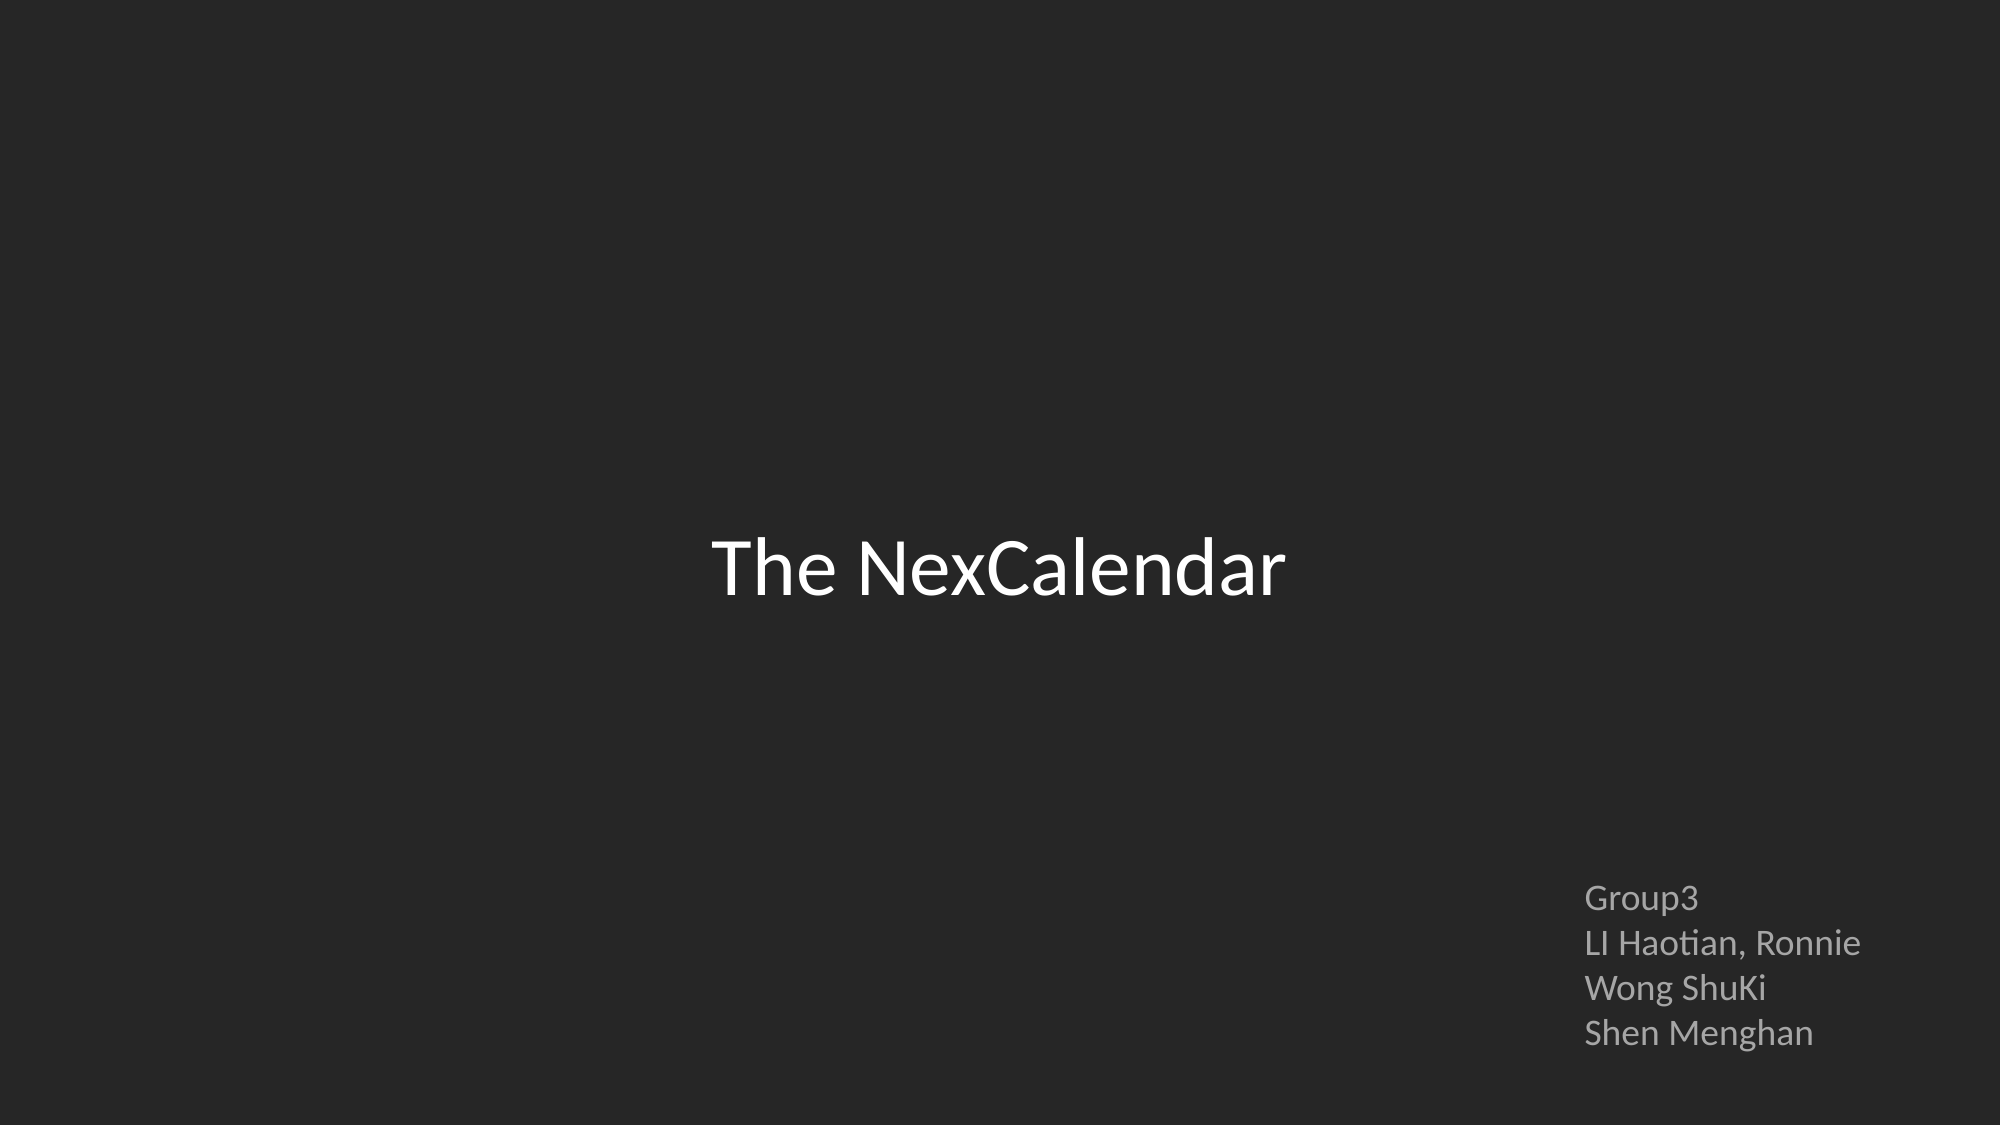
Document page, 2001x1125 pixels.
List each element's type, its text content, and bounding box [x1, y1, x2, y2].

text_box Group3 LI Haotian, Ronnie Wong ShuKi Shen Menghan [1569, 866, 1877, 1061]
text_box The NexCalendar [697, 504, 1303, 620]
